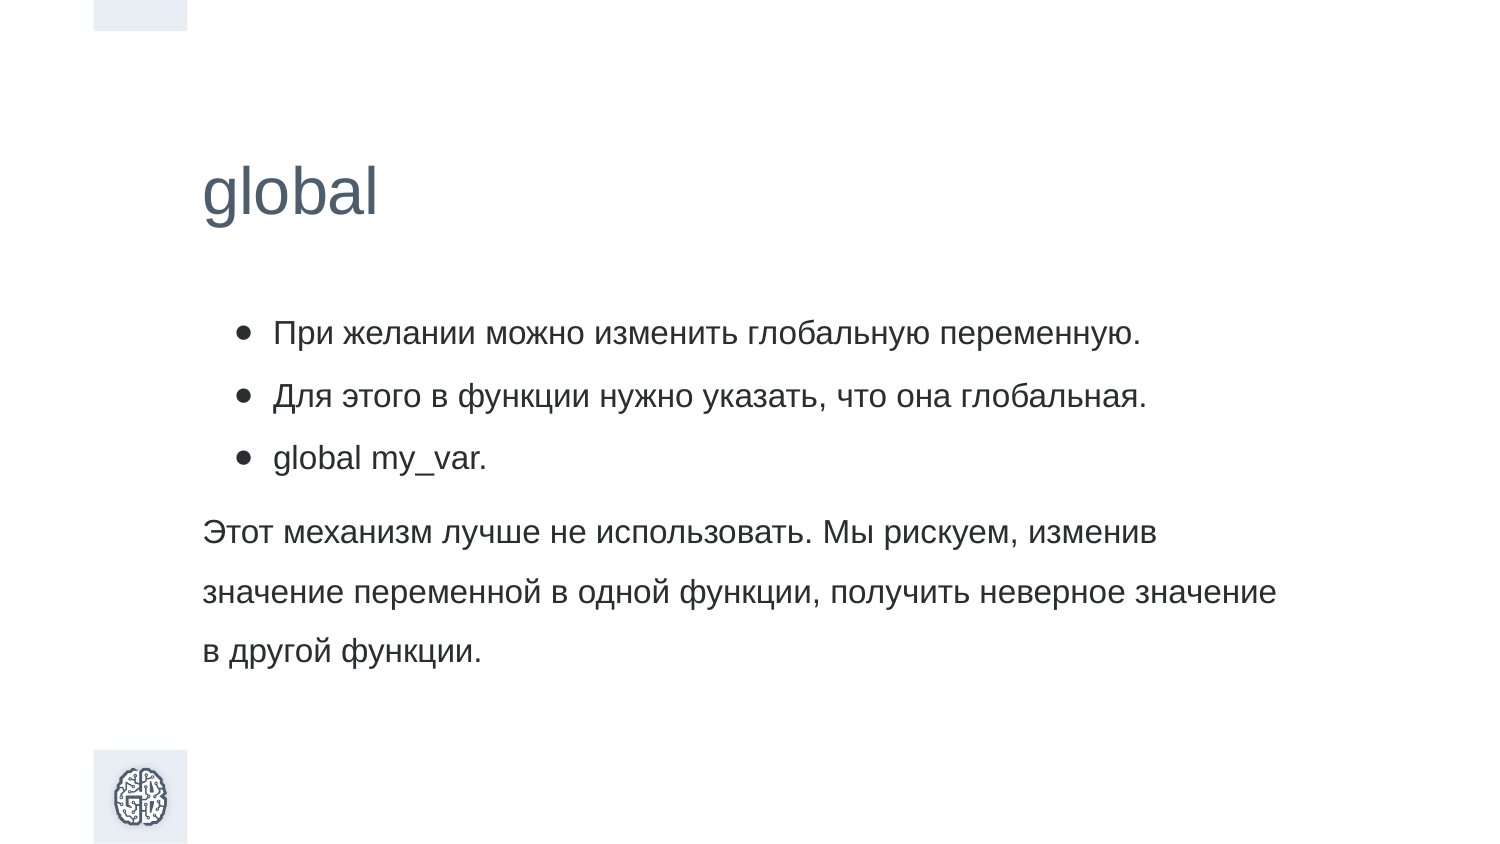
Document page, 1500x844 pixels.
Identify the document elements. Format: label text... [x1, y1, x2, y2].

text_box Этот механизм лучше не использовать. Мы рискуем, изменив значение переменной в одной функции, получить неверное значение в другой функции. [187, 472, 1312, 688]
text_box global my_var. [187, 409, 1312, 472]
text_box global [187, 93, 1312, 282]
text_box При желании можно изменить глобальную переменную. [187, 284, 1312, 358]
text_box Для этого в функции нужно указать, что она глобальная. [187, 358, 1312, 409]
picture [106, 760, 175, 834]
